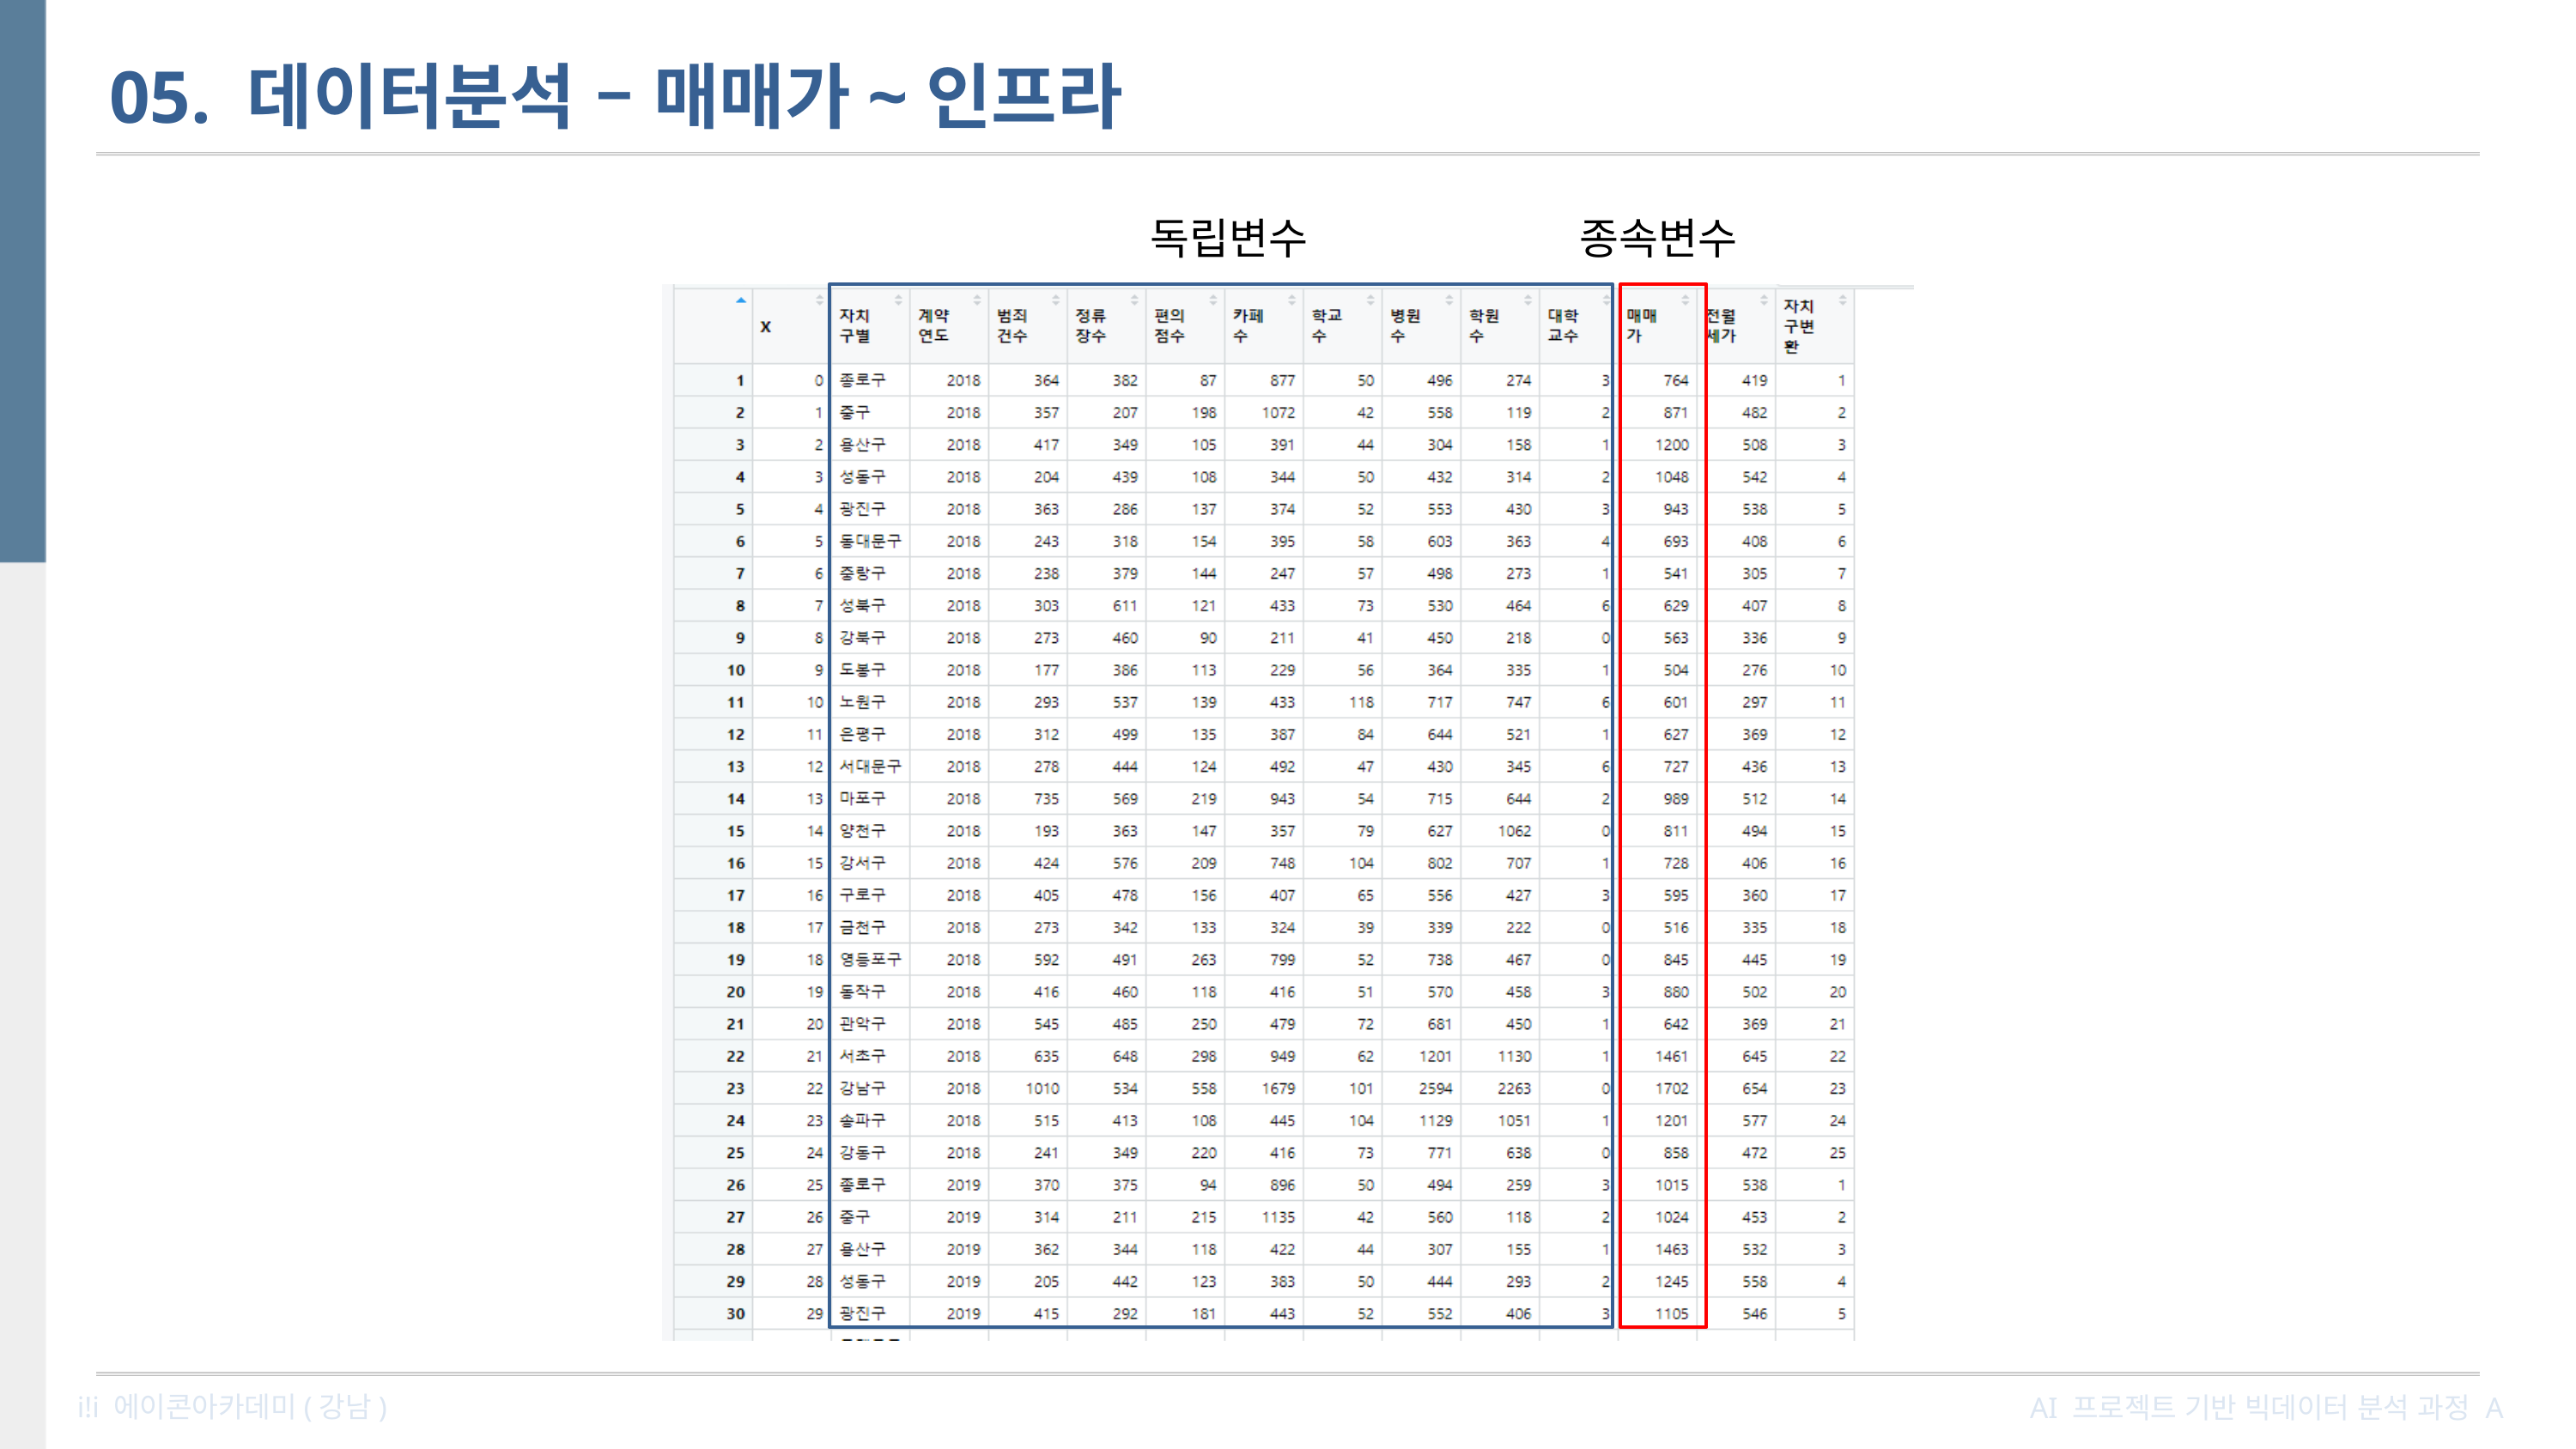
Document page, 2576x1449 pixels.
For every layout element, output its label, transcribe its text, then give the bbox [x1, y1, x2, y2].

picture [96, 1368, 2480, 1380]
picture [96, 149, 2480, 160]
text_box 독립변수 [1138, 205, 1438, 270]
text_box 종속변수 [1566, 205, 1868, 270]
picture [0, 0, 46, 1449]
picture [662, 283, 1914, 1341]
text_box 05. 데이터분석 – 매매가~인프라 [96, 45, 2136, 144]
